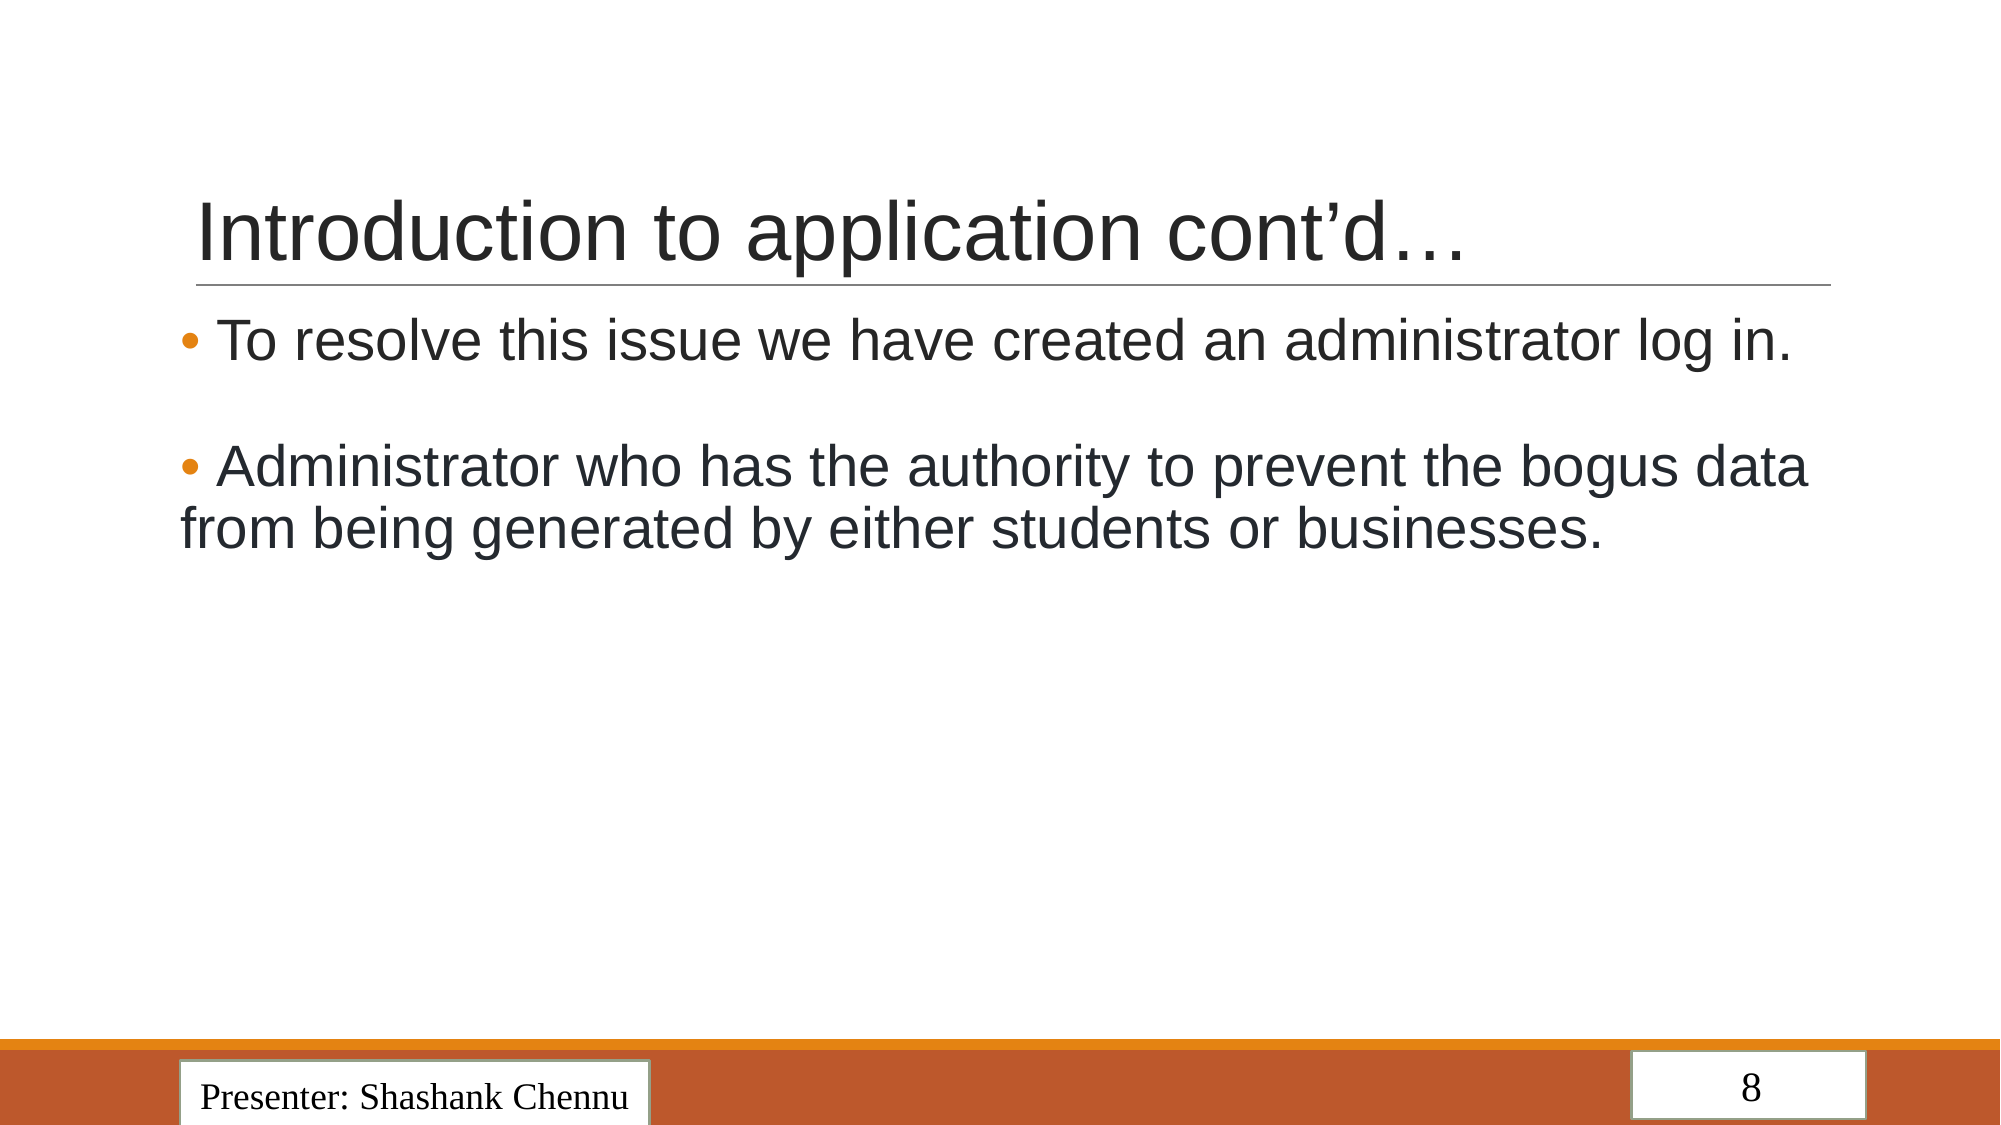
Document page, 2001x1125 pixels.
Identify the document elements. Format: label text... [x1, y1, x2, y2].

list • To resolve this issue we have created an administrator log in. • Administrator who has the authority to prevent the bogus data from being generated by either students or businesses. [180, 302, 1830, 963]
text_box Presenter: Shashank Chennu [179, 1060, 650, 1125]
title Introduction to application cont’d… [180, 47, 1830, 285]
text_box 8 [1631, 1051, 1866, 1120]
